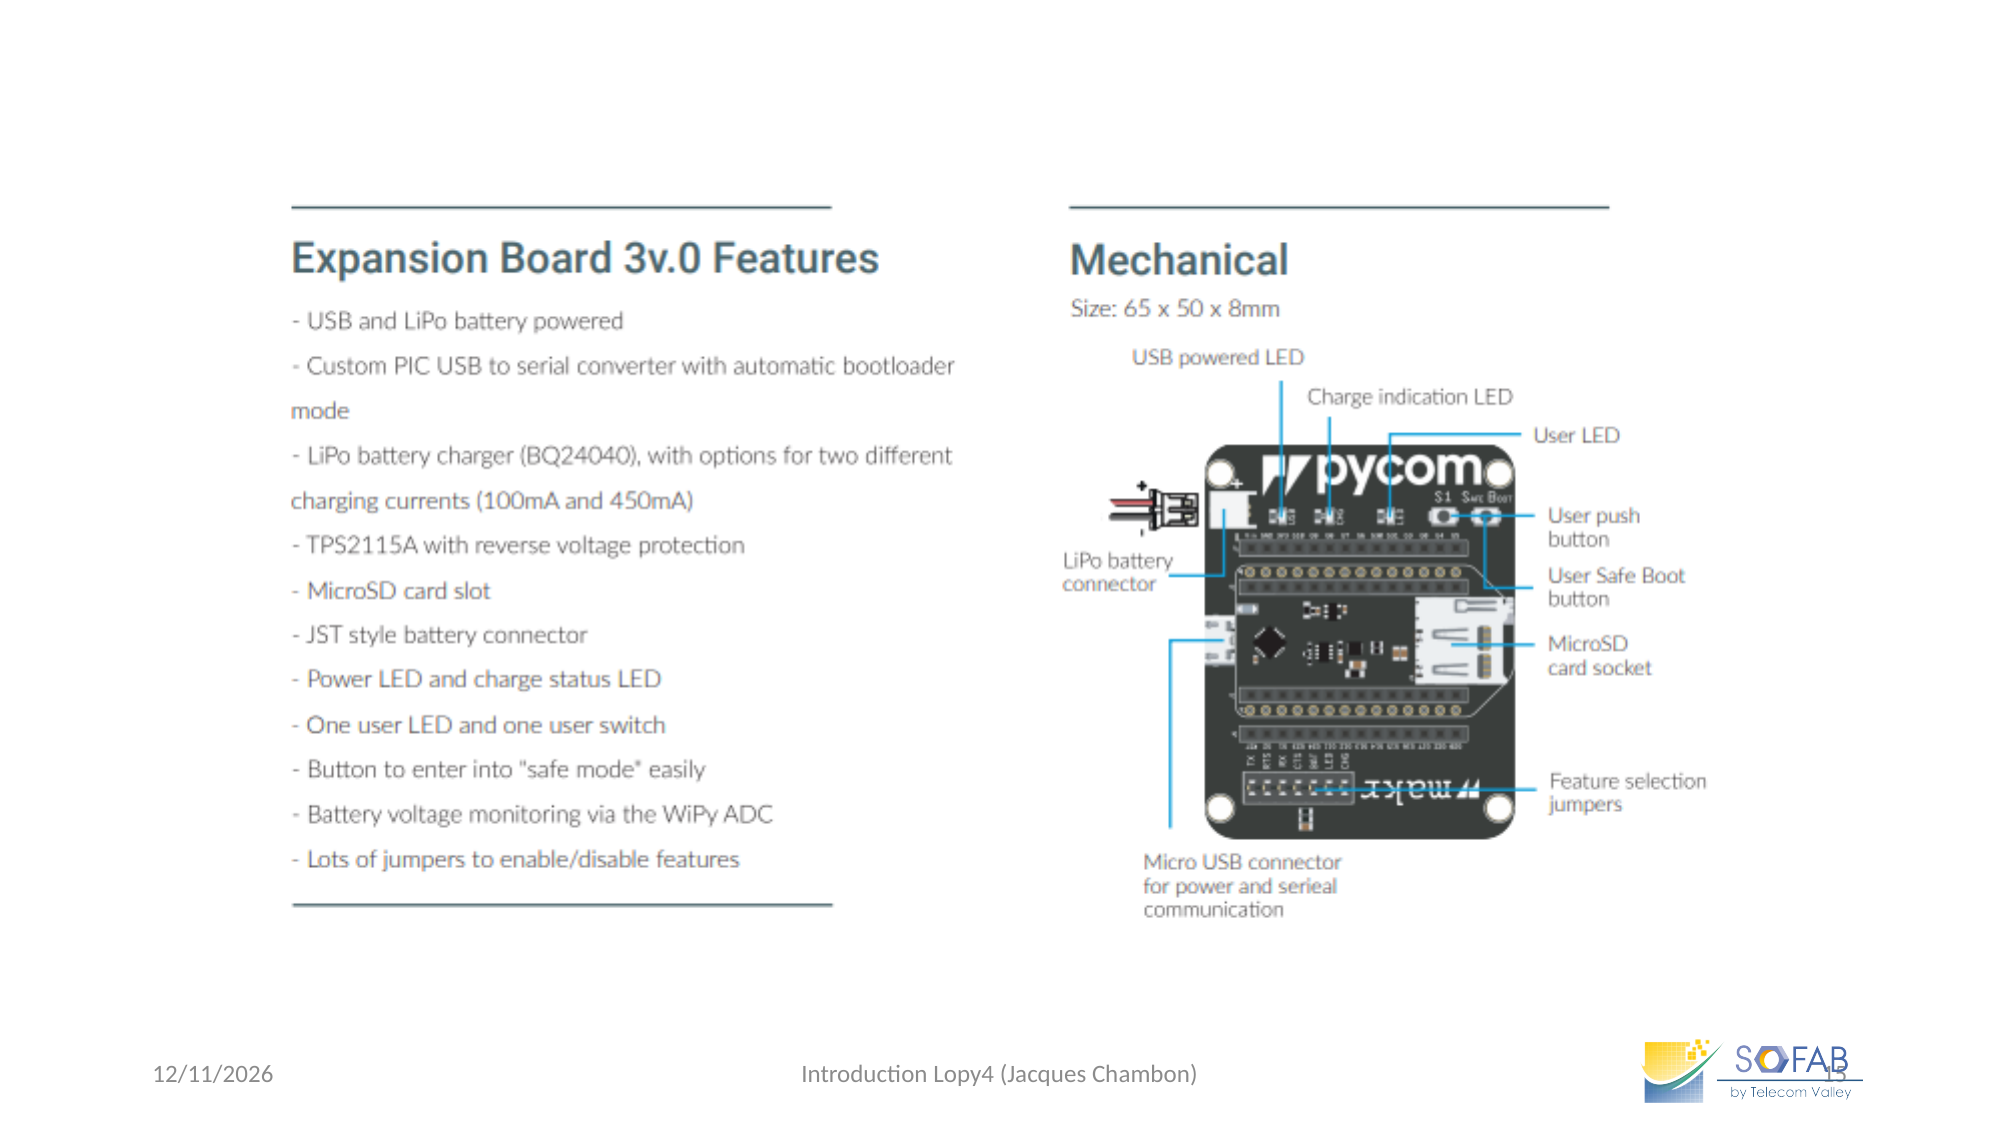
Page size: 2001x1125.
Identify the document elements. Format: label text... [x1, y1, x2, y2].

picture [276, 191, 1724, 934]
slide_number 15 [1412, 1042, 1863, 1103]
footer Introduction Lopy4 (Jacques Chambon) [662, 1042, 1338, 1103]
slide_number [137, 1042, 588, 1103]
